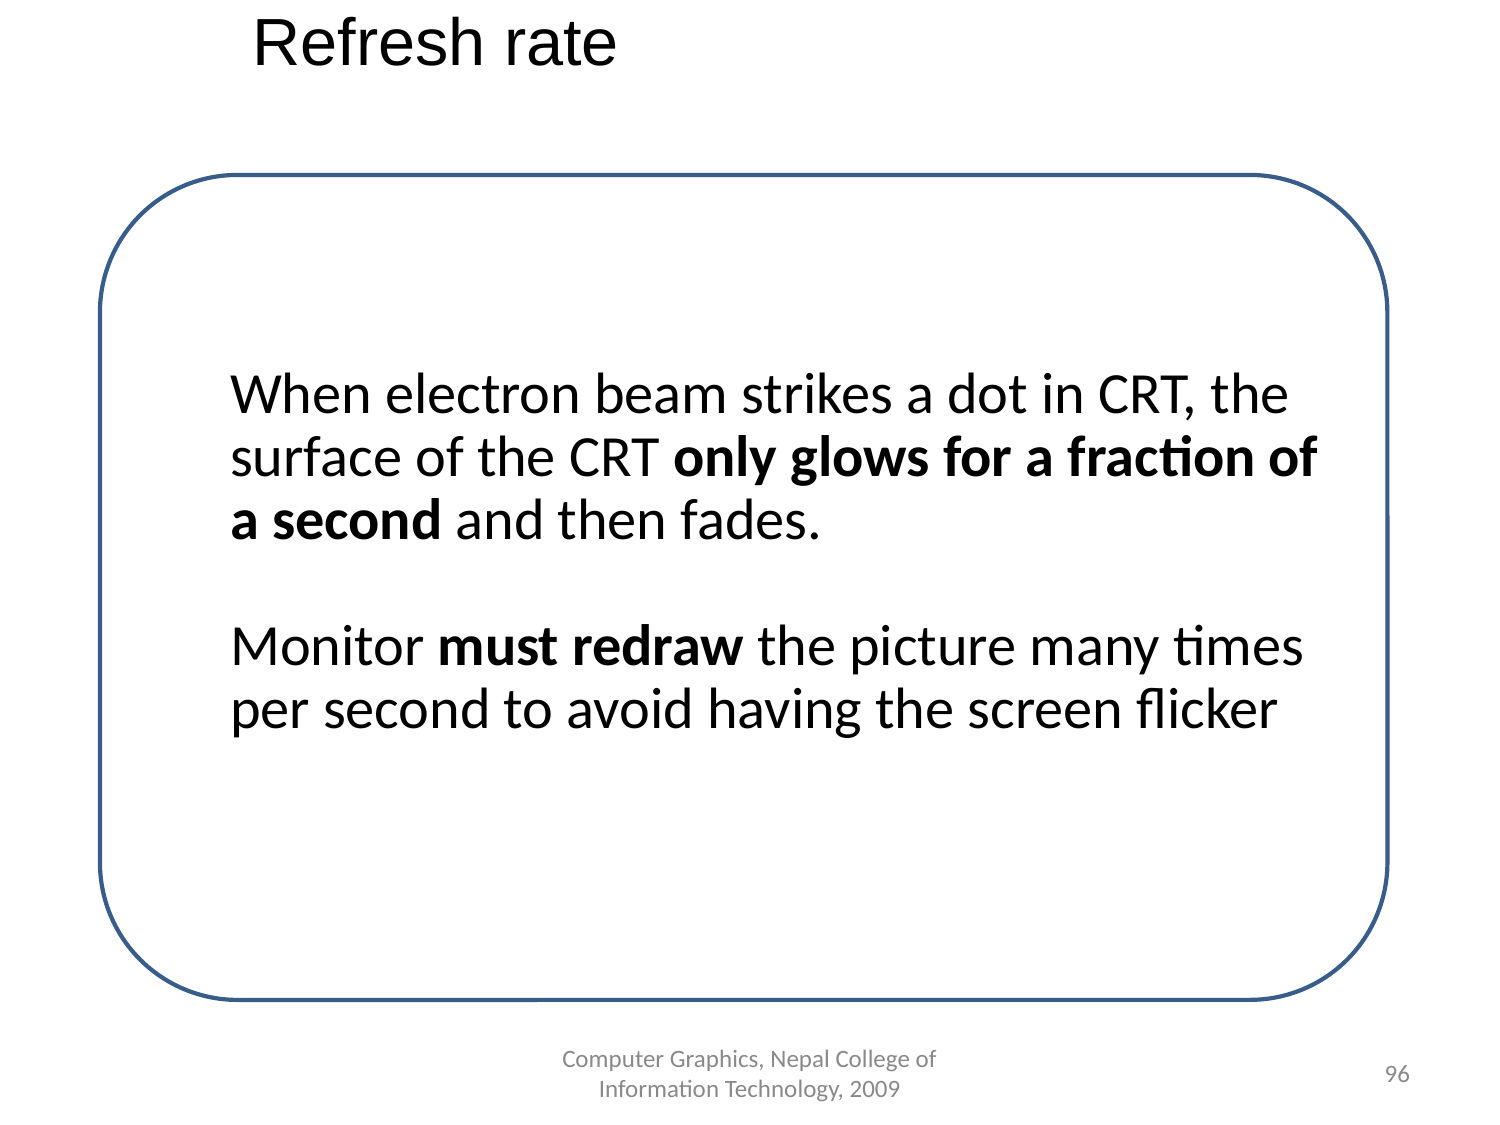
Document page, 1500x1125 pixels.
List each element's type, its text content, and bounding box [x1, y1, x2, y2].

text_box Computer Graphics, Nepal College of Information Technology, 2009 [512, 1042, 988, 1103]
text_box ‹#› [1074, 1042, 1425, 1103]
text_box When electron beam strikes a dot in CRT, the surface of the CRT only glows for a fraction of a second and then fades. Monitor must redraw the picture many times per second to avoid having the screen flicker [99, 174, 1388, 1000]
text_box Refresh rate [237, 0, 638, 167]
